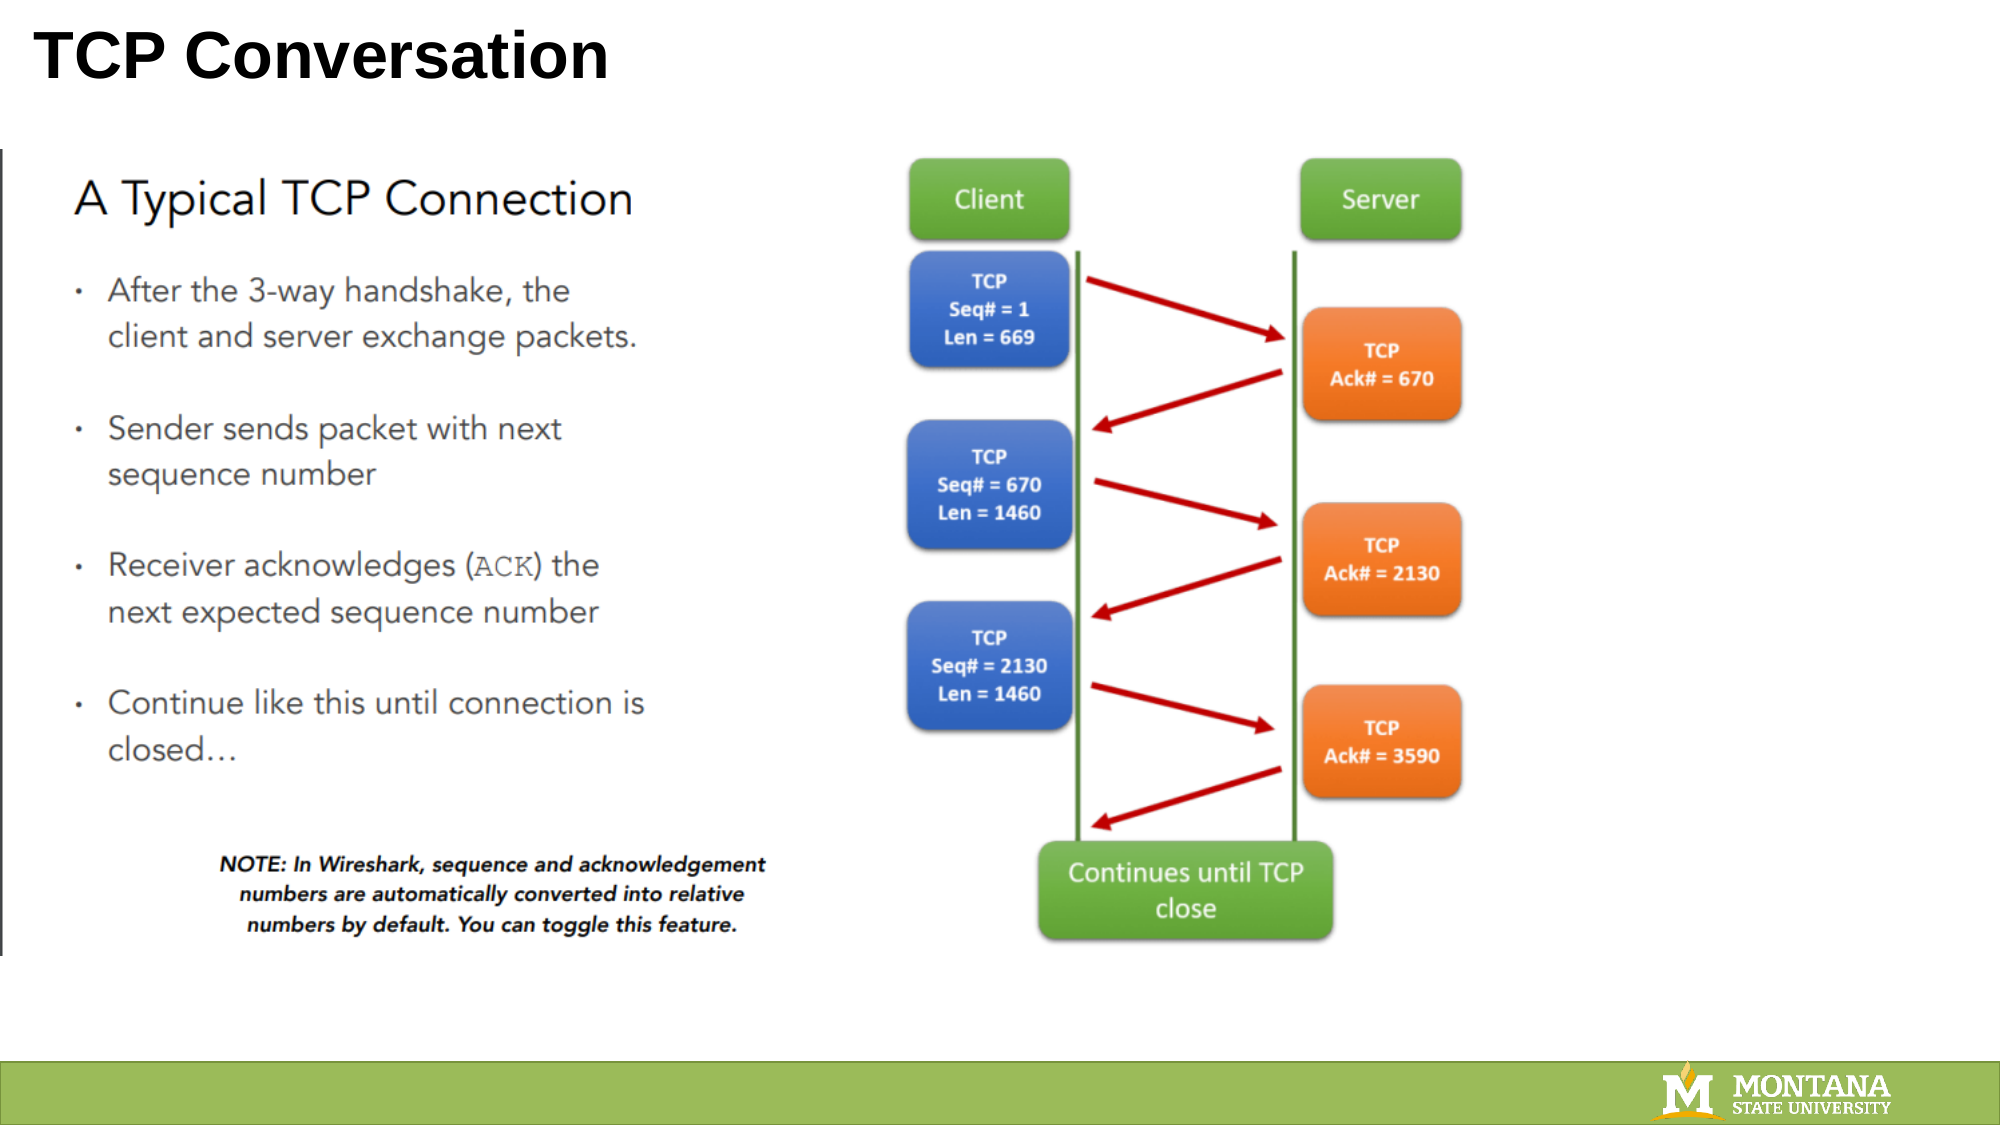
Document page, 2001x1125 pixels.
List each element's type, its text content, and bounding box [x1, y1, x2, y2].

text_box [1892, 1060, 2000, 1125]
picture [1649, 1060, 1892, 1122]
text_box TCP Conversation [19, 4, 626, 99]
picture [0, 149, 1536, 956]
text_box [0, 1060, 1647, 1125]
